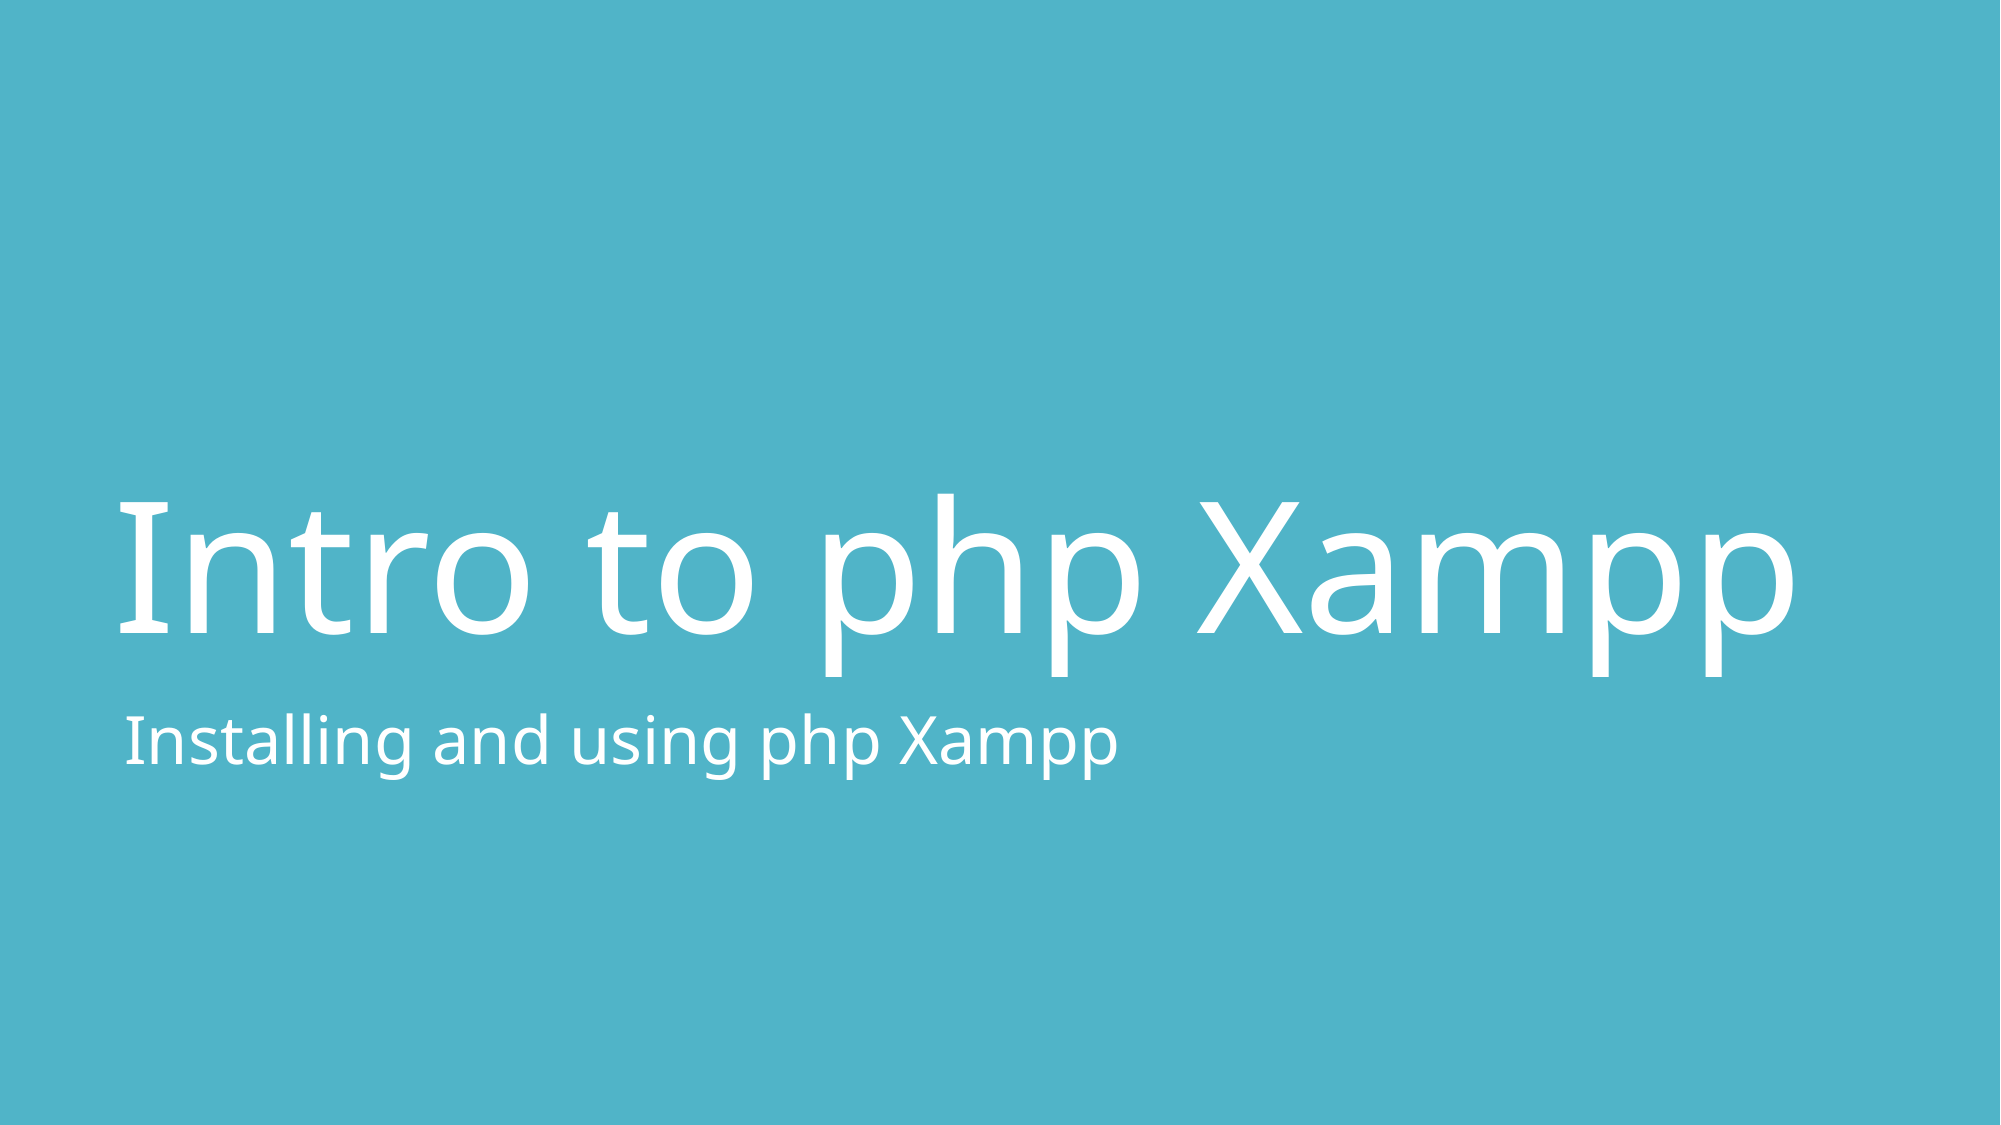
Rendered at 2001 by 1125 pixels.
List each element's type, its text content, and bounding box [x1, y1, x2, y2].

text_box Intro to php Xampp [98, 126, 1868, 676]
text_box Installing and using php Xampp [109, 690, 1623, 960]
